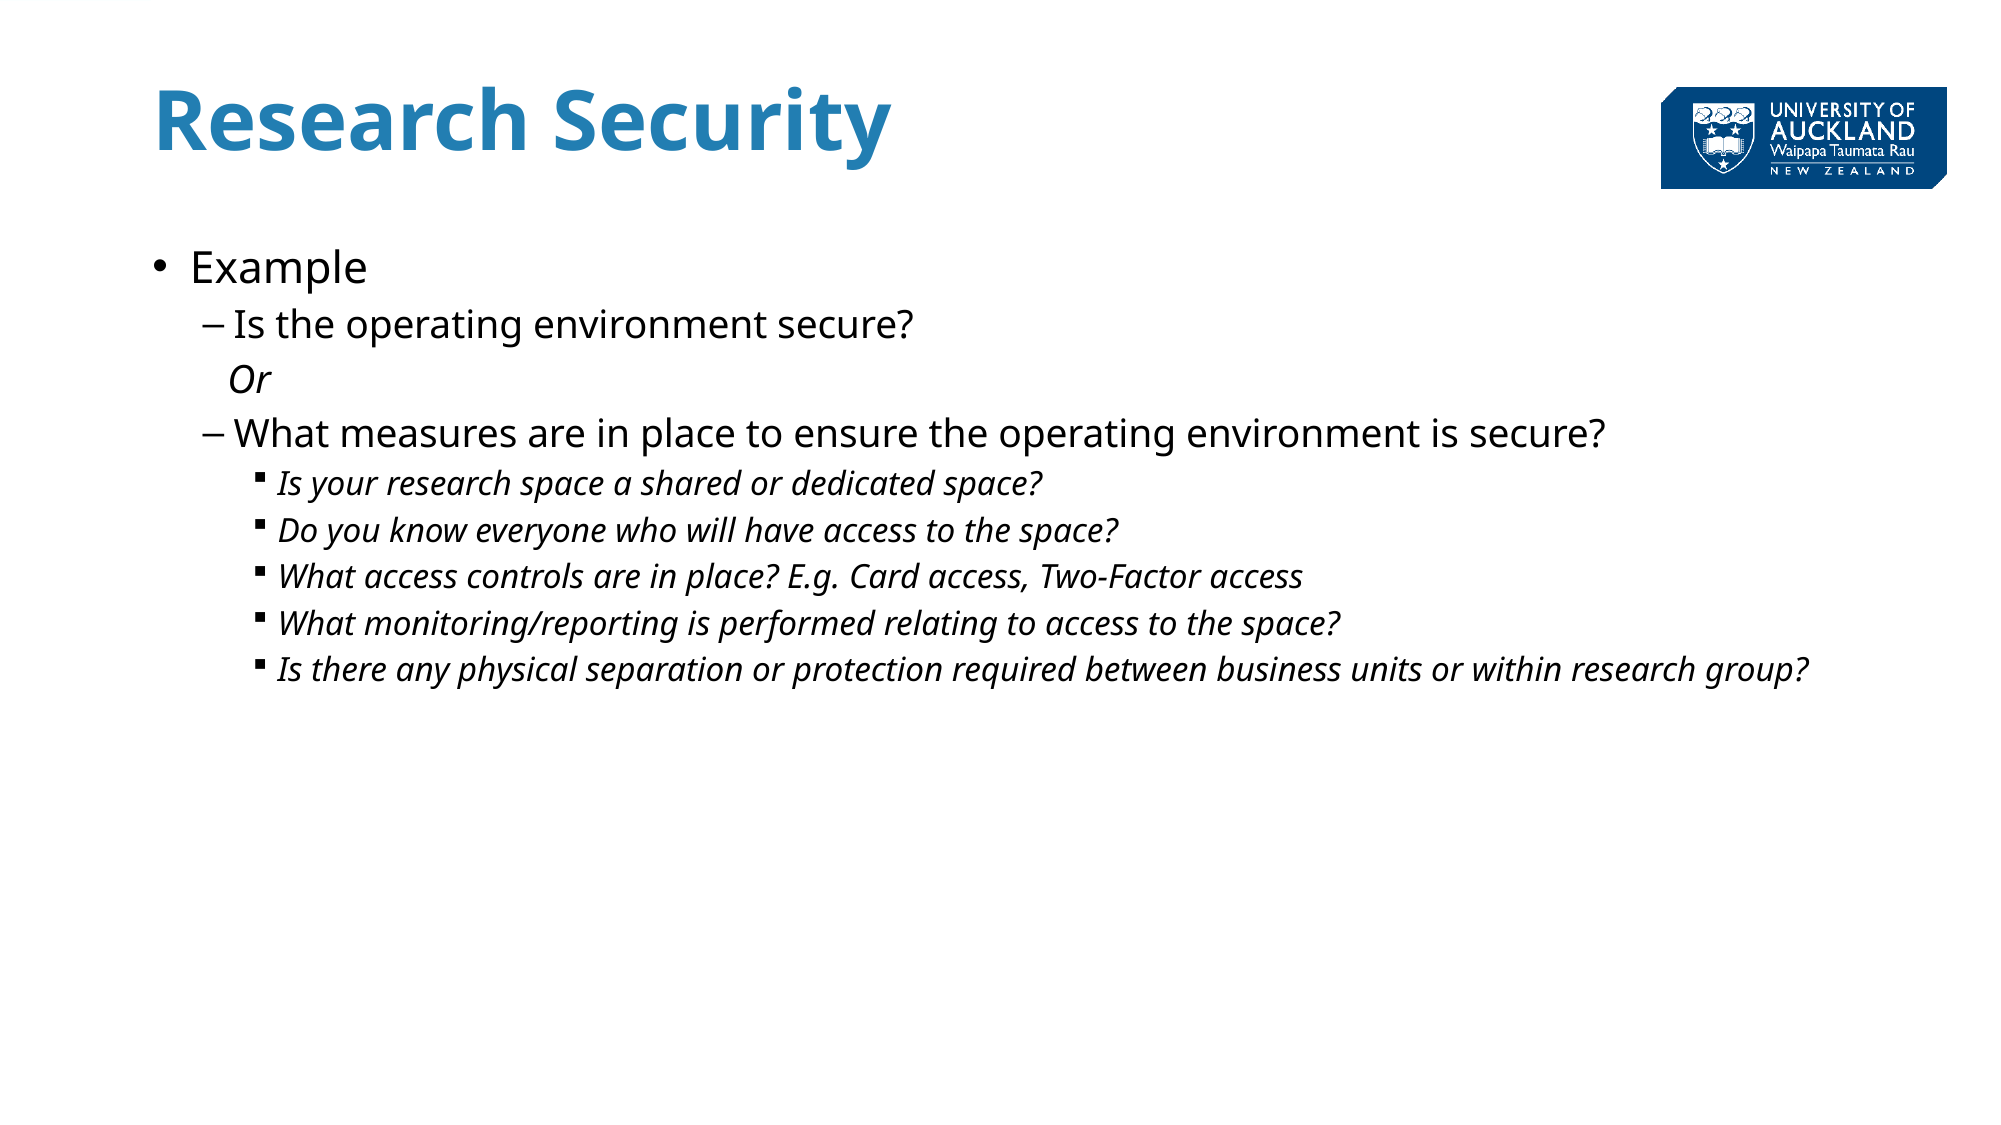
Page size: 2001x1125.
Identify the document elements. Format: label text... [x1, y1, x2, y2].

picture [1661, 87, 1947, 190]
list Example Is the operating environment secure? Or What measures are in place to ensure the operating environment is secure? Is your research space a shared or dedicated space? Do you know everyone who will have access to the space? What access controls are in place? E.g. Card access, Two-Factor access What monitoring/reporting is performed relating to access to the space? Is there any physical separation or protection required between business units or within research group? [137, 231, 1863, 946]
title Research Security [137, 59, 1863, 231]
